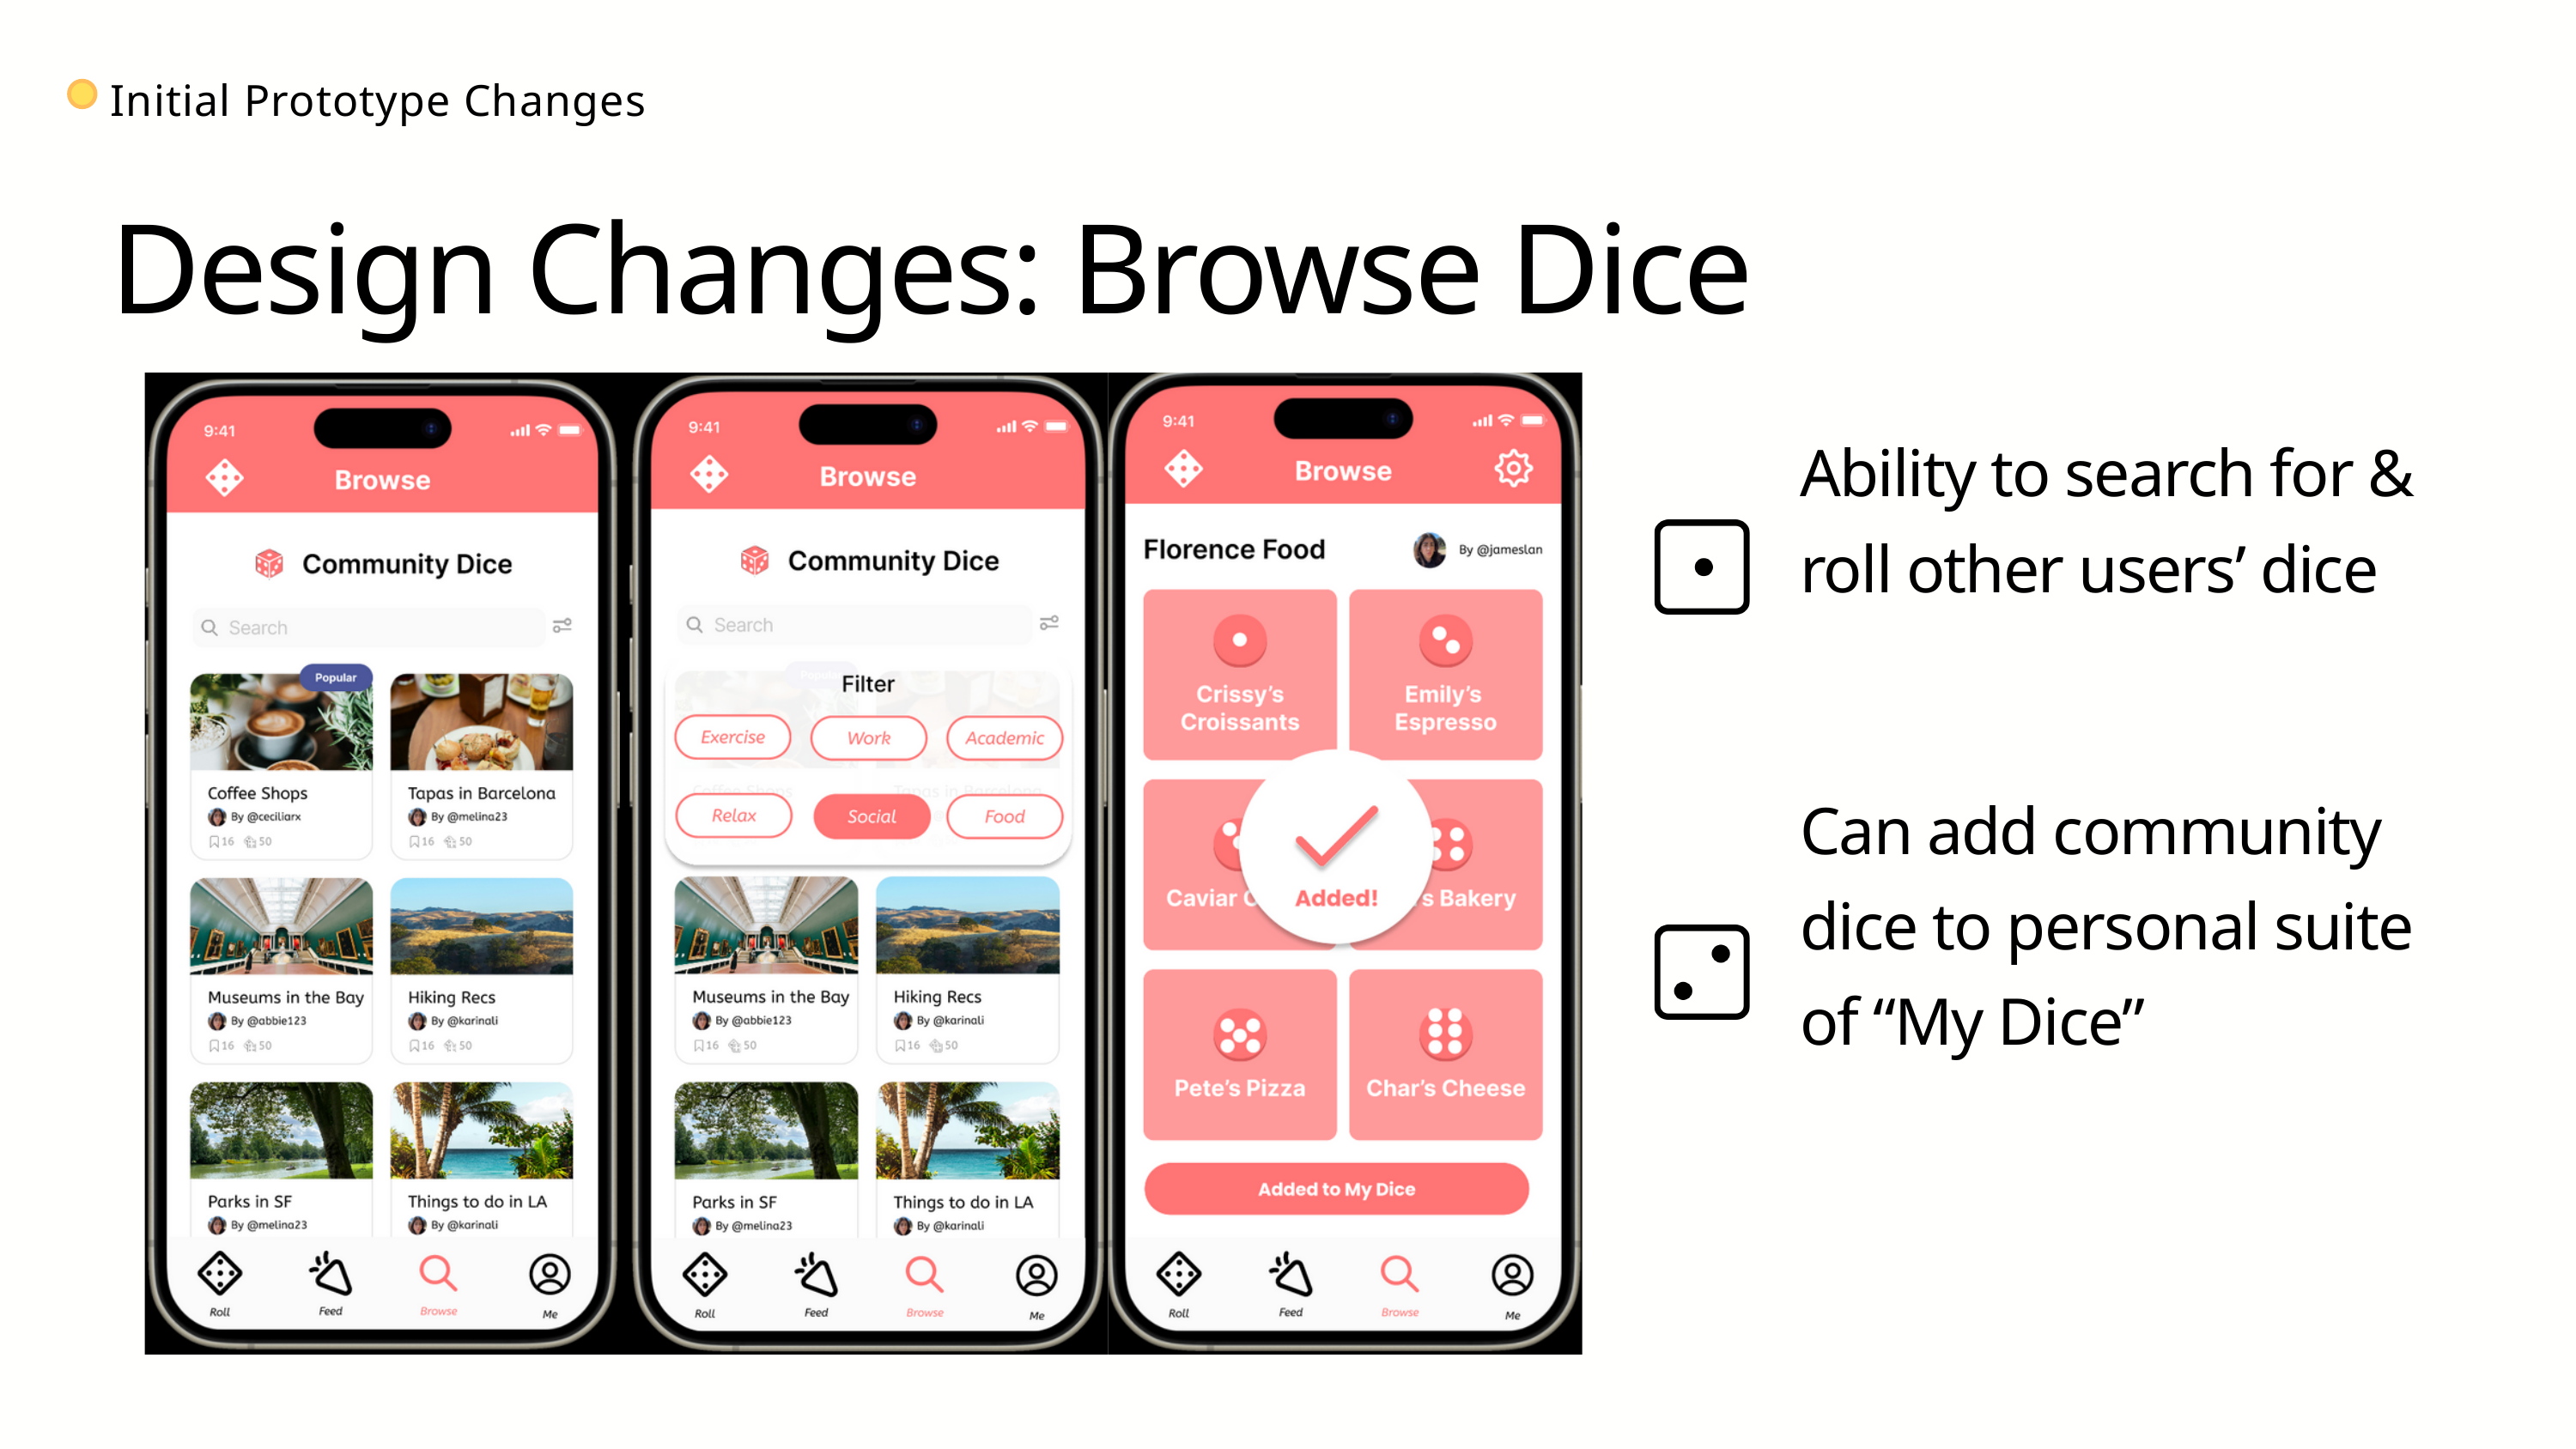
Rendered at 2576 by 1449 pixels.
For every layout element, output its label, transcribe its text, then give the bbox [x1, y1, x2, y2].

text_box [1654, 519, 1750, 615]
text_box Design Changes: Browse Dice [110, 214, 2335, 339]
text_box [1654, 925, 1750, 1021]
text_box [69, 80, 96, 107]
text_box Can add community dice to personal suite of “My Dice” [1800, 772, 2432, 1058]
text_box [620, 373, 1109, 1355]
text_box [144, 373, 620, 1355]
text_box Initial Prototype Changes [110, 60, 823, 124]
text_box [1109, 373, 1583, 1355]
text_box Ability to search for & roll other users’ dice [1800, 414, 2432, 606]
